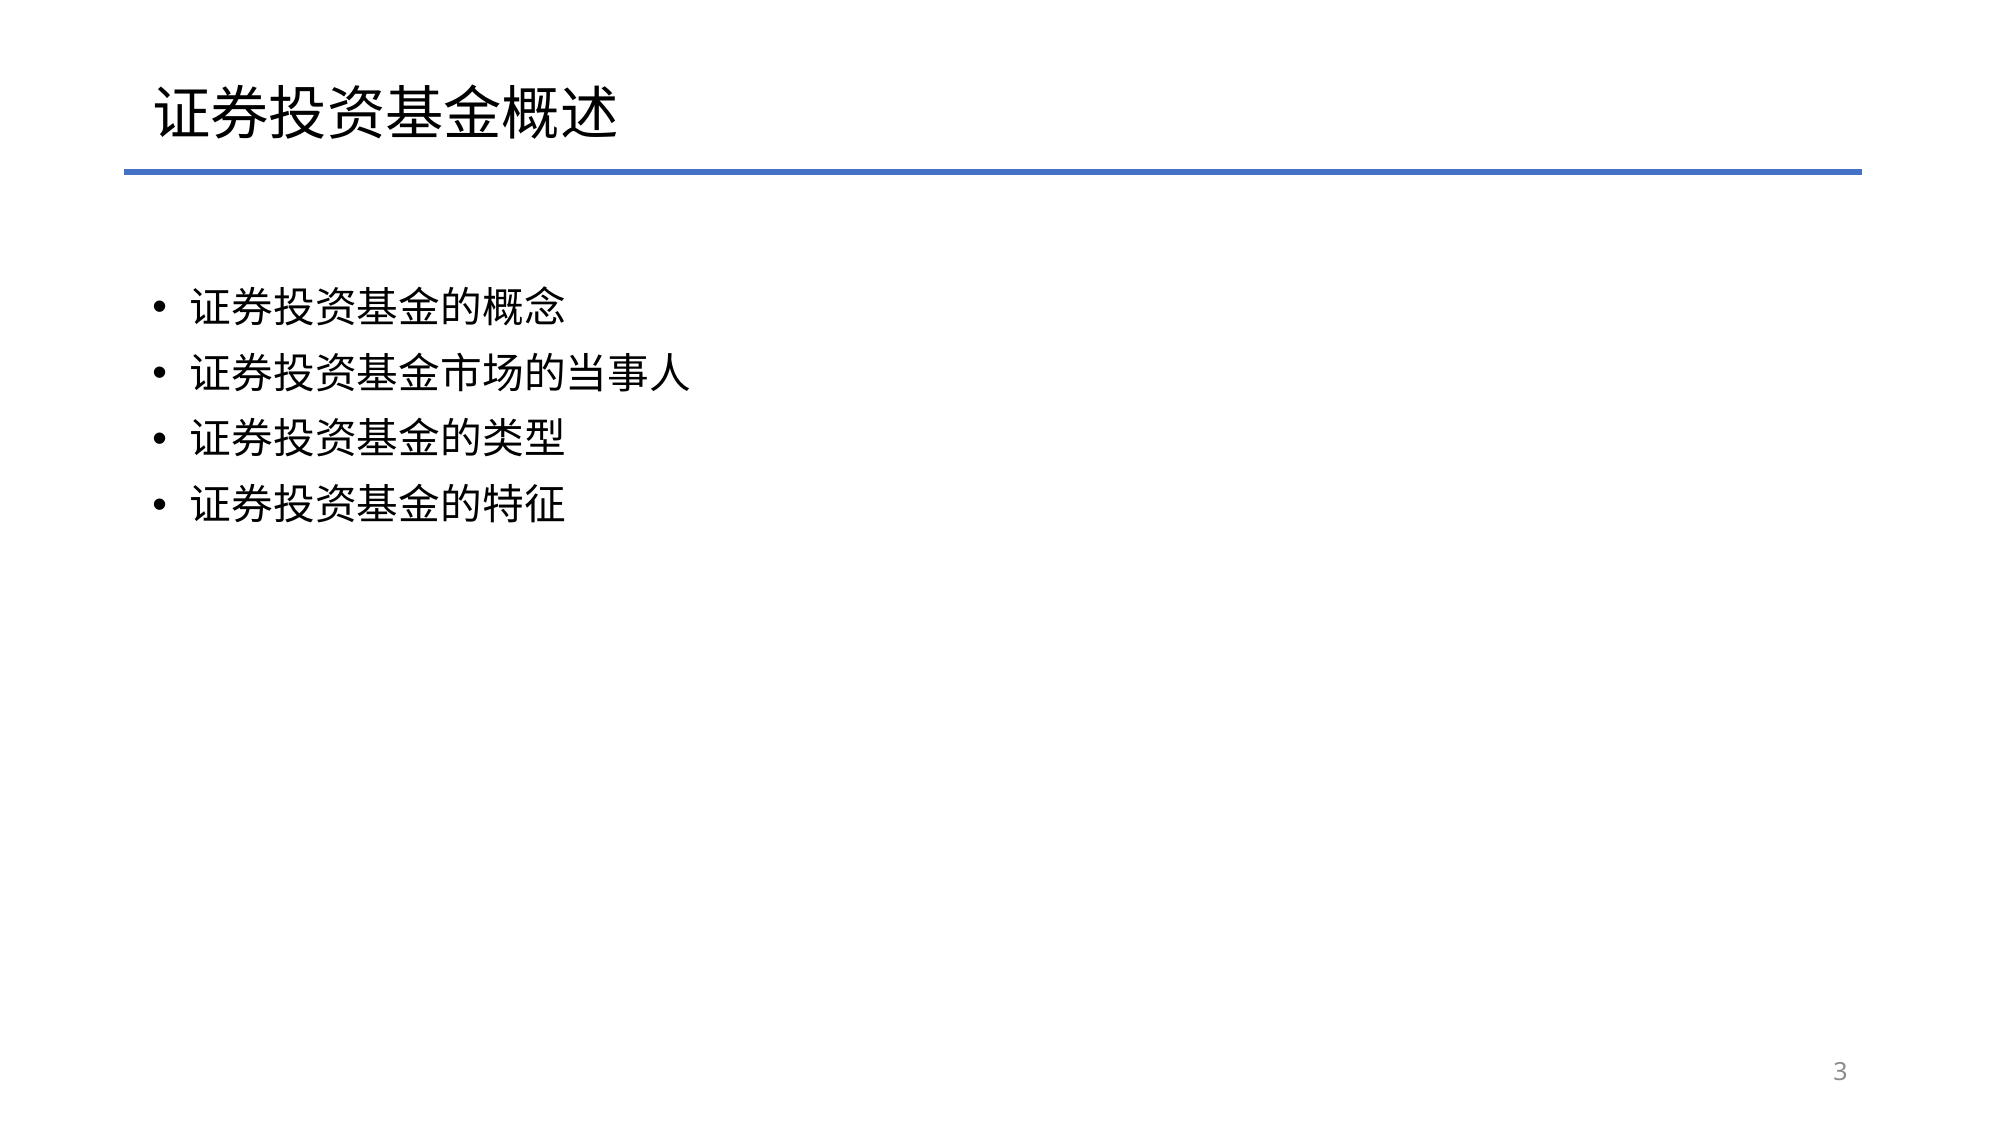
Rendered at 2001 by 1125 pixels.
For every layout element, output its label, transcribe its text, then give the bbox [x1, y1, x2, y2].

title 证券投资基金概述 [137, 59, 1863, 172]
list 证券投资基金的概念 证券投资基金市场的当事人 证券投资基金的类型 证券投资基金的特征 [137, 197, 1863, 1014]
slide_number 3 [1412, 1042, 1863, 1103]
